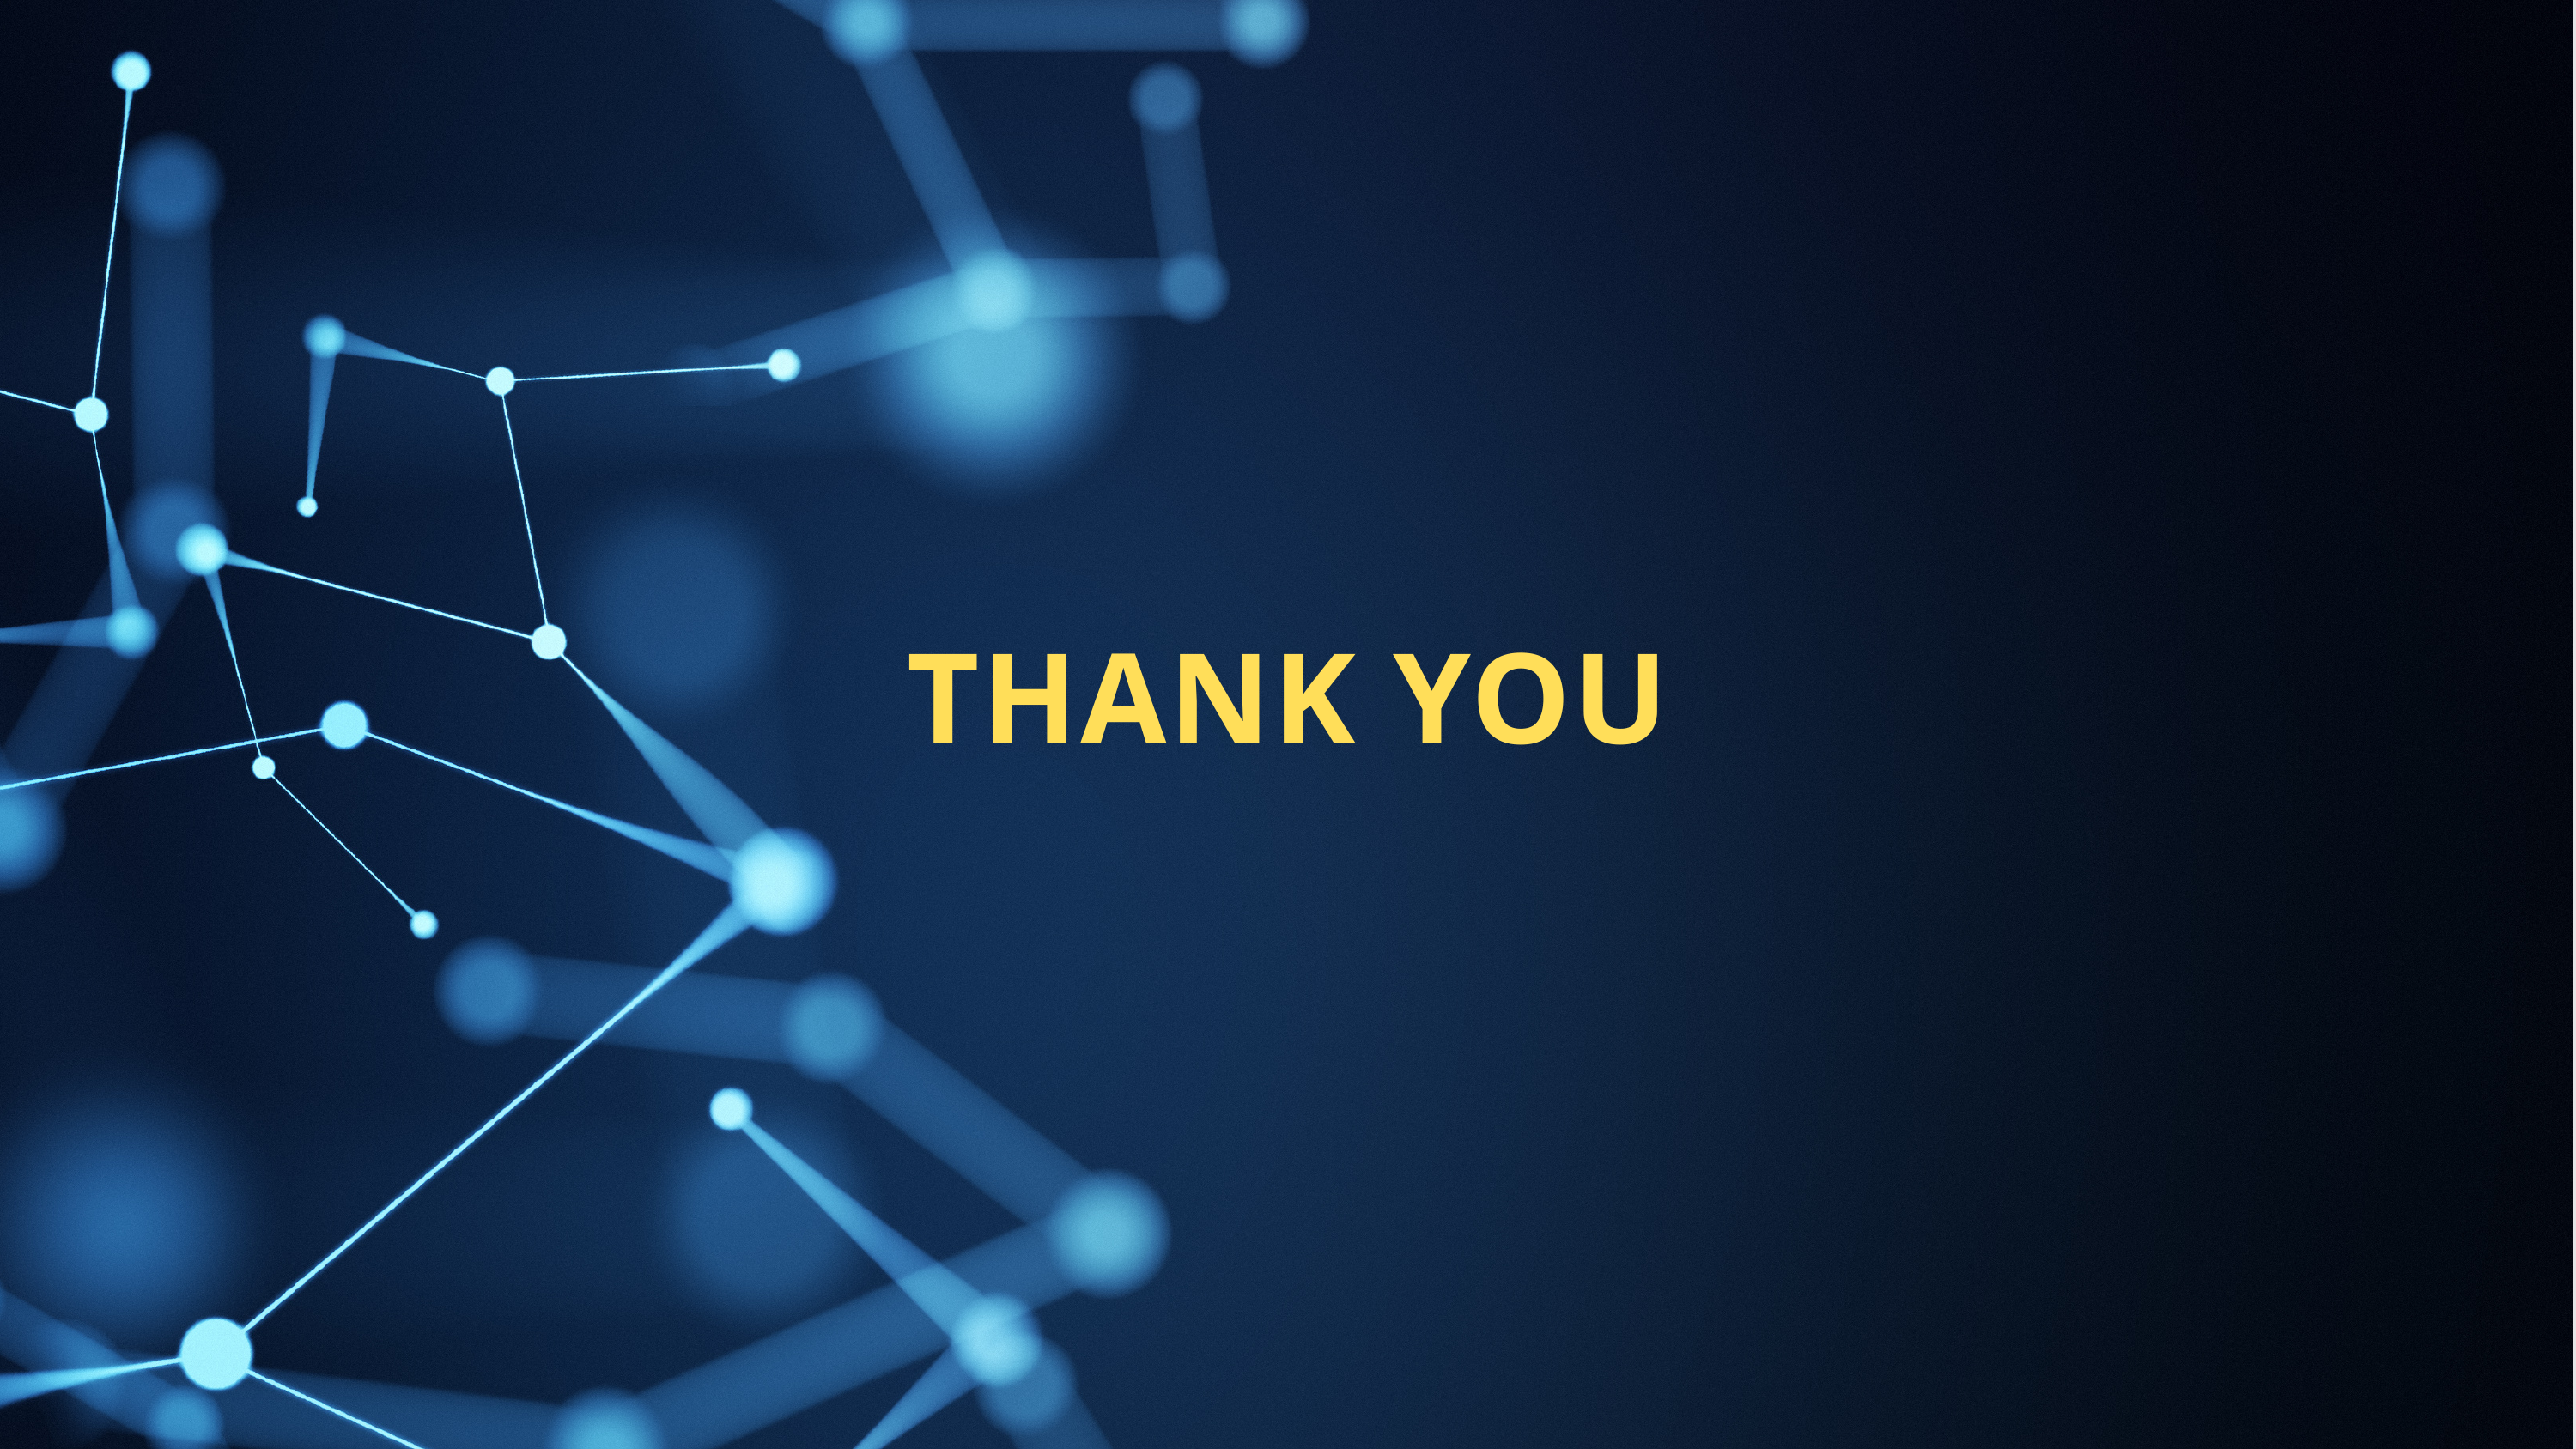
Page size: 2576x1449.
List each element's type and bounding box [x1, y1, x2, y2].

text_box [0, 0, 2574, 1449]
